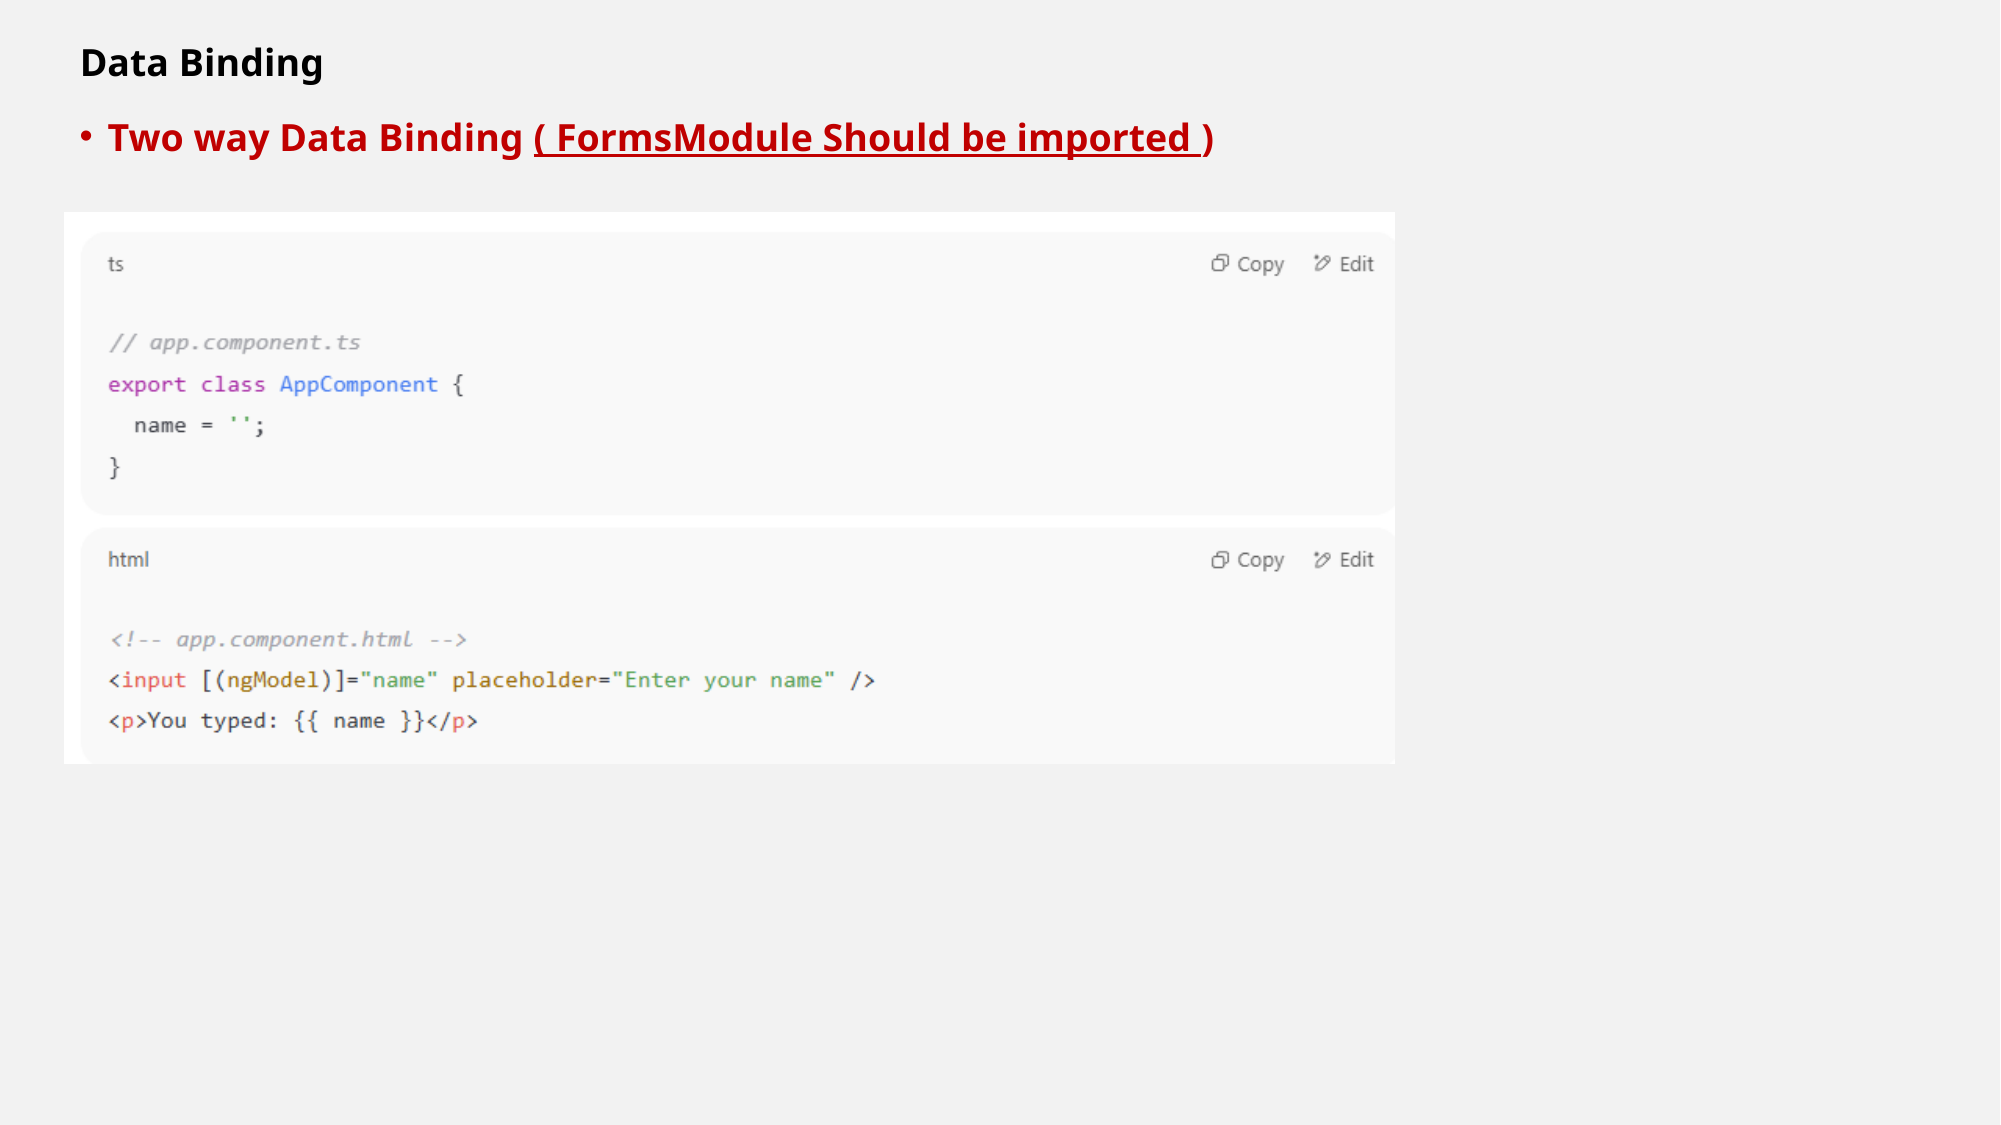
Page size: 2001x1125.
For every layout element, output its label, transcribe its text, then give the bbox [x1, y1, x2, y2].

picture [64, 212, 1395, 765]
text_box Data Binding [64, 31, 1065, 91]
text_box Two way Data Binding ( FormsModule Should be imported ) [64, 106, 1656, 166]
